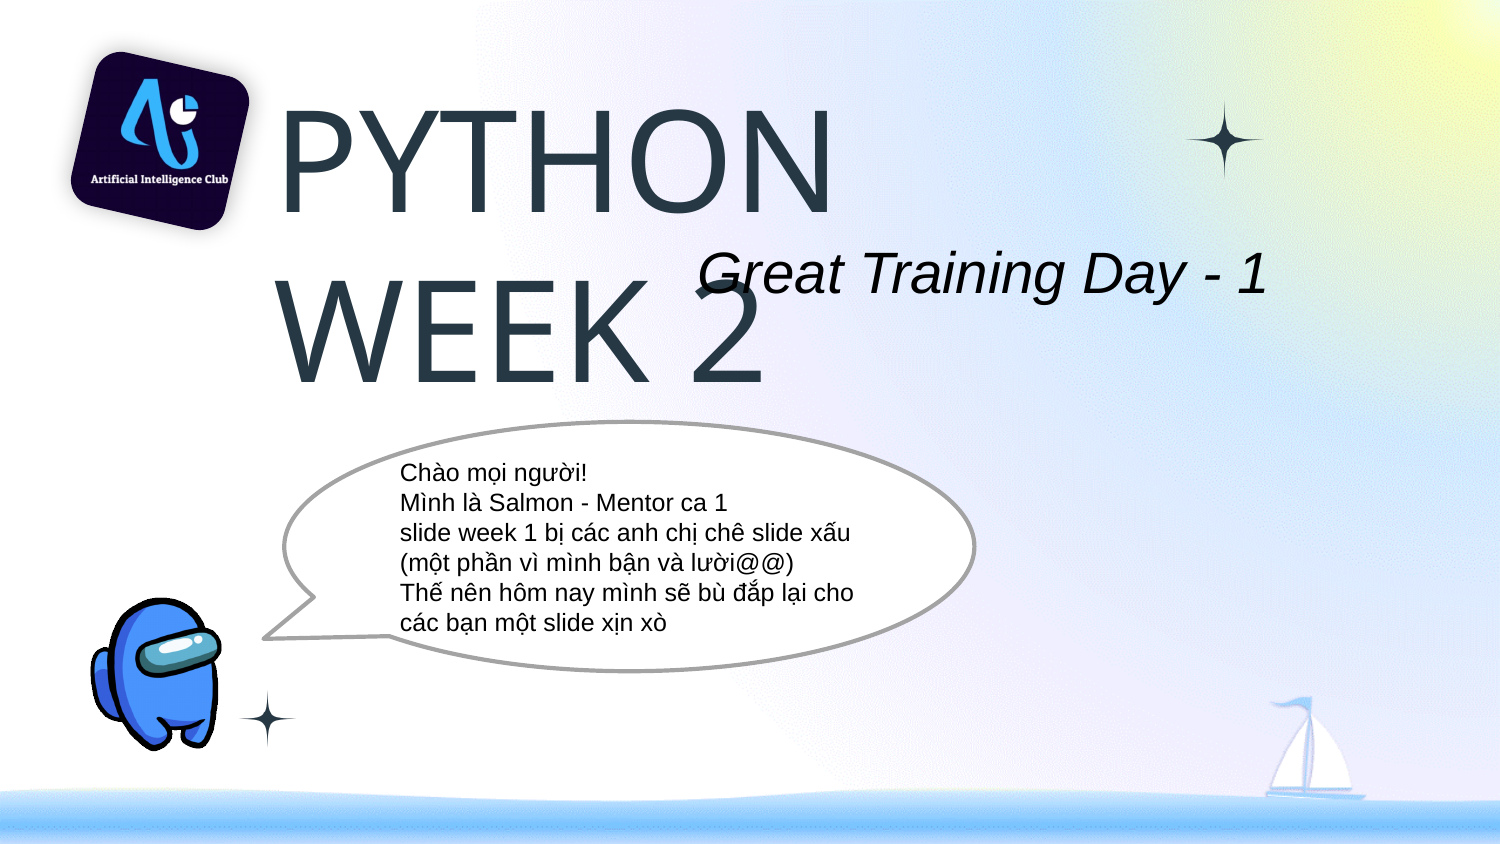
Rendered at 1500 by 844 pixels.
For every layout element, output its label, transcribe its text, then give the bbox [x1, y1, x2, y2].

text_box Great Training Day - 1 [682, 227, 1444, 313]
text_box PYTHON WEEK 2 [273, 70, 1197, 411]
text_box Chào mọi người! Mình là Salmon - Mentor ca 1 slide week 1 bị các anh chị chê slide xấu (một phần vì mình bận và lười@@) Thế nên hôm nay mình sẽ bù đắp lại cho các bạn một slide xịn xò [285, 419, 977, 674]
text_box [1184, 99, 1275, 183]
picture [0, 0, 1500, 844]
